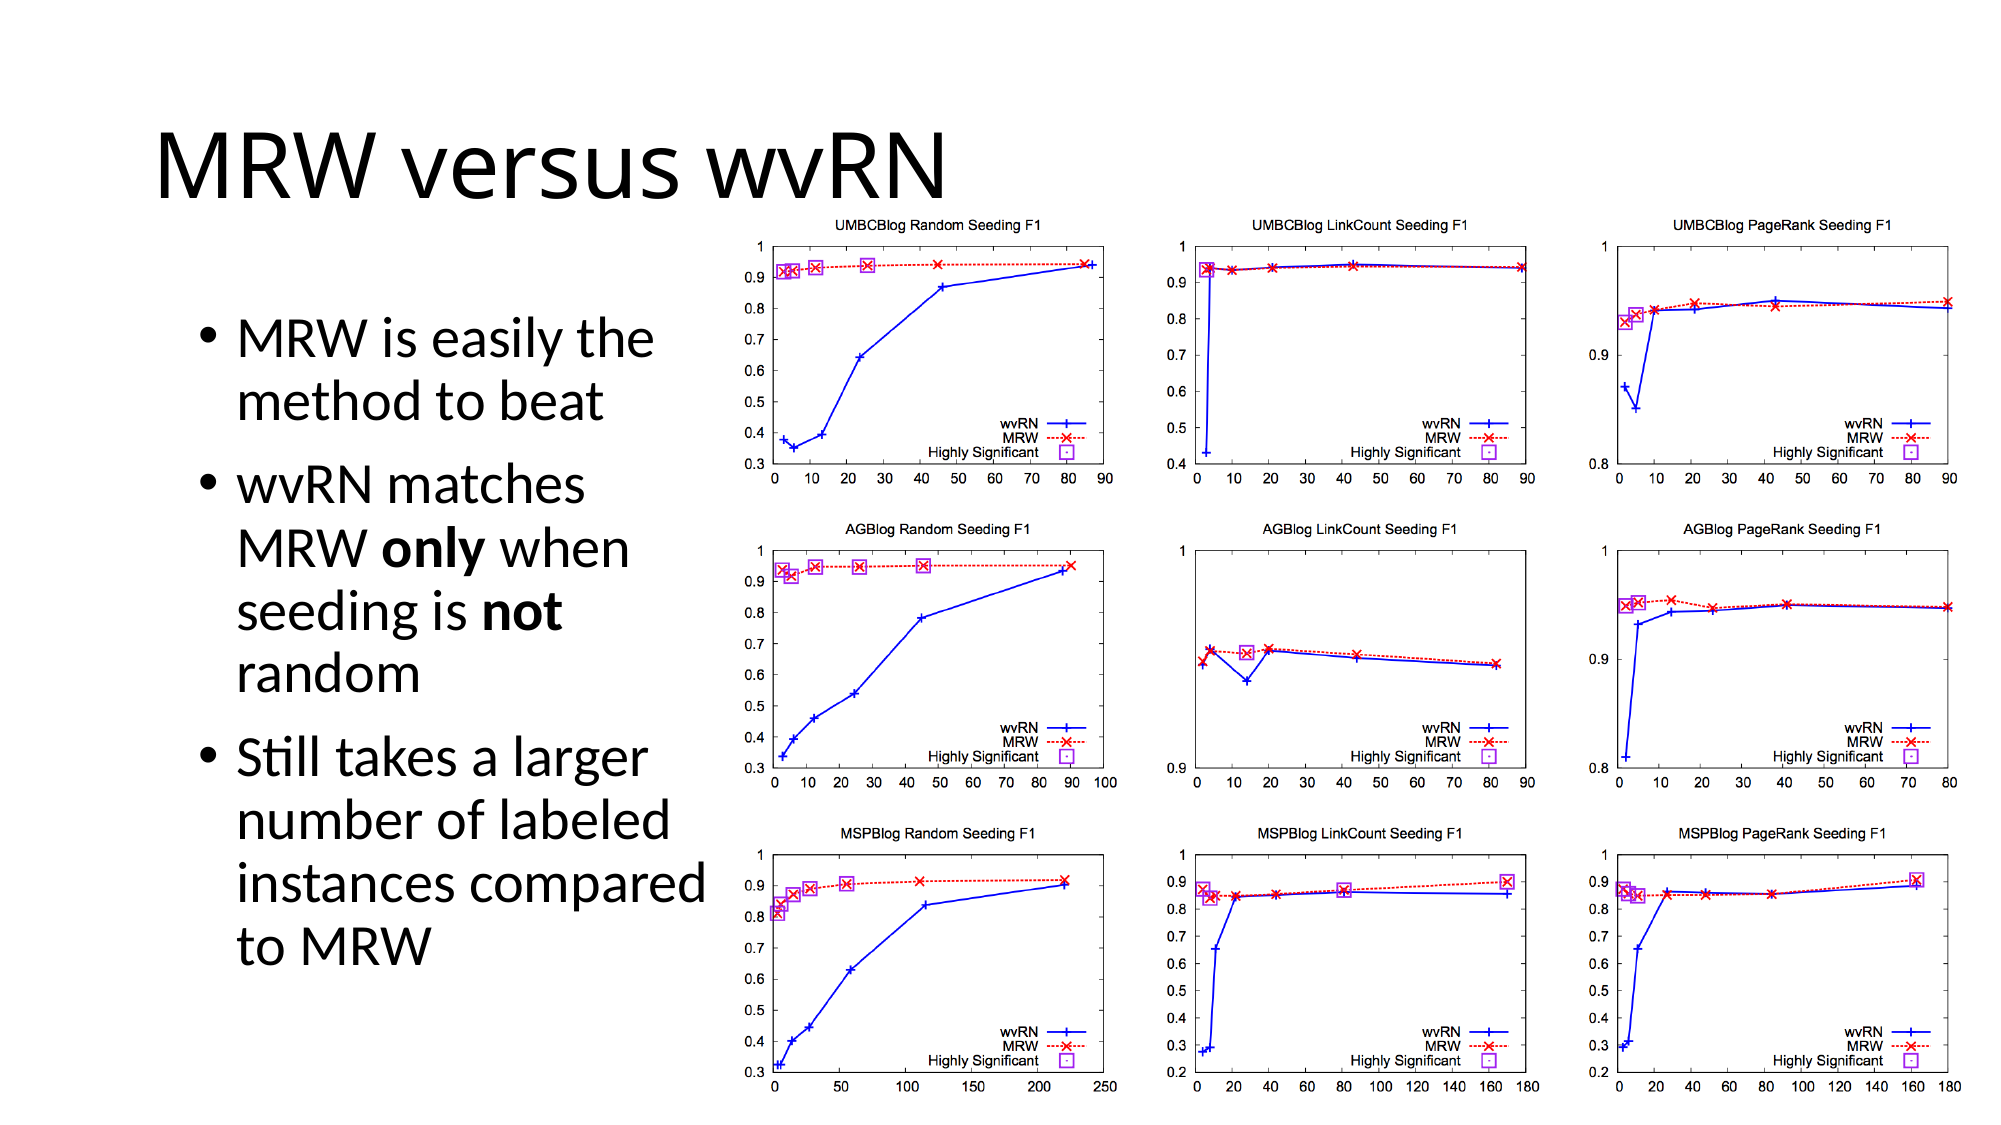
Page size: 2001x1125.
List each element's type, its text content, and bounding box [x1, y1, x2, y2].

list MRW is easily the method to beat wvRN matches MRW only when seeding is not random Still takes a larger number of labeled instances compared to MRW [183, 299, 735, 1014]
title MRW versus wvRN [137, 59, 1863, 278]
picture [735, 205, 1979, 1107]
